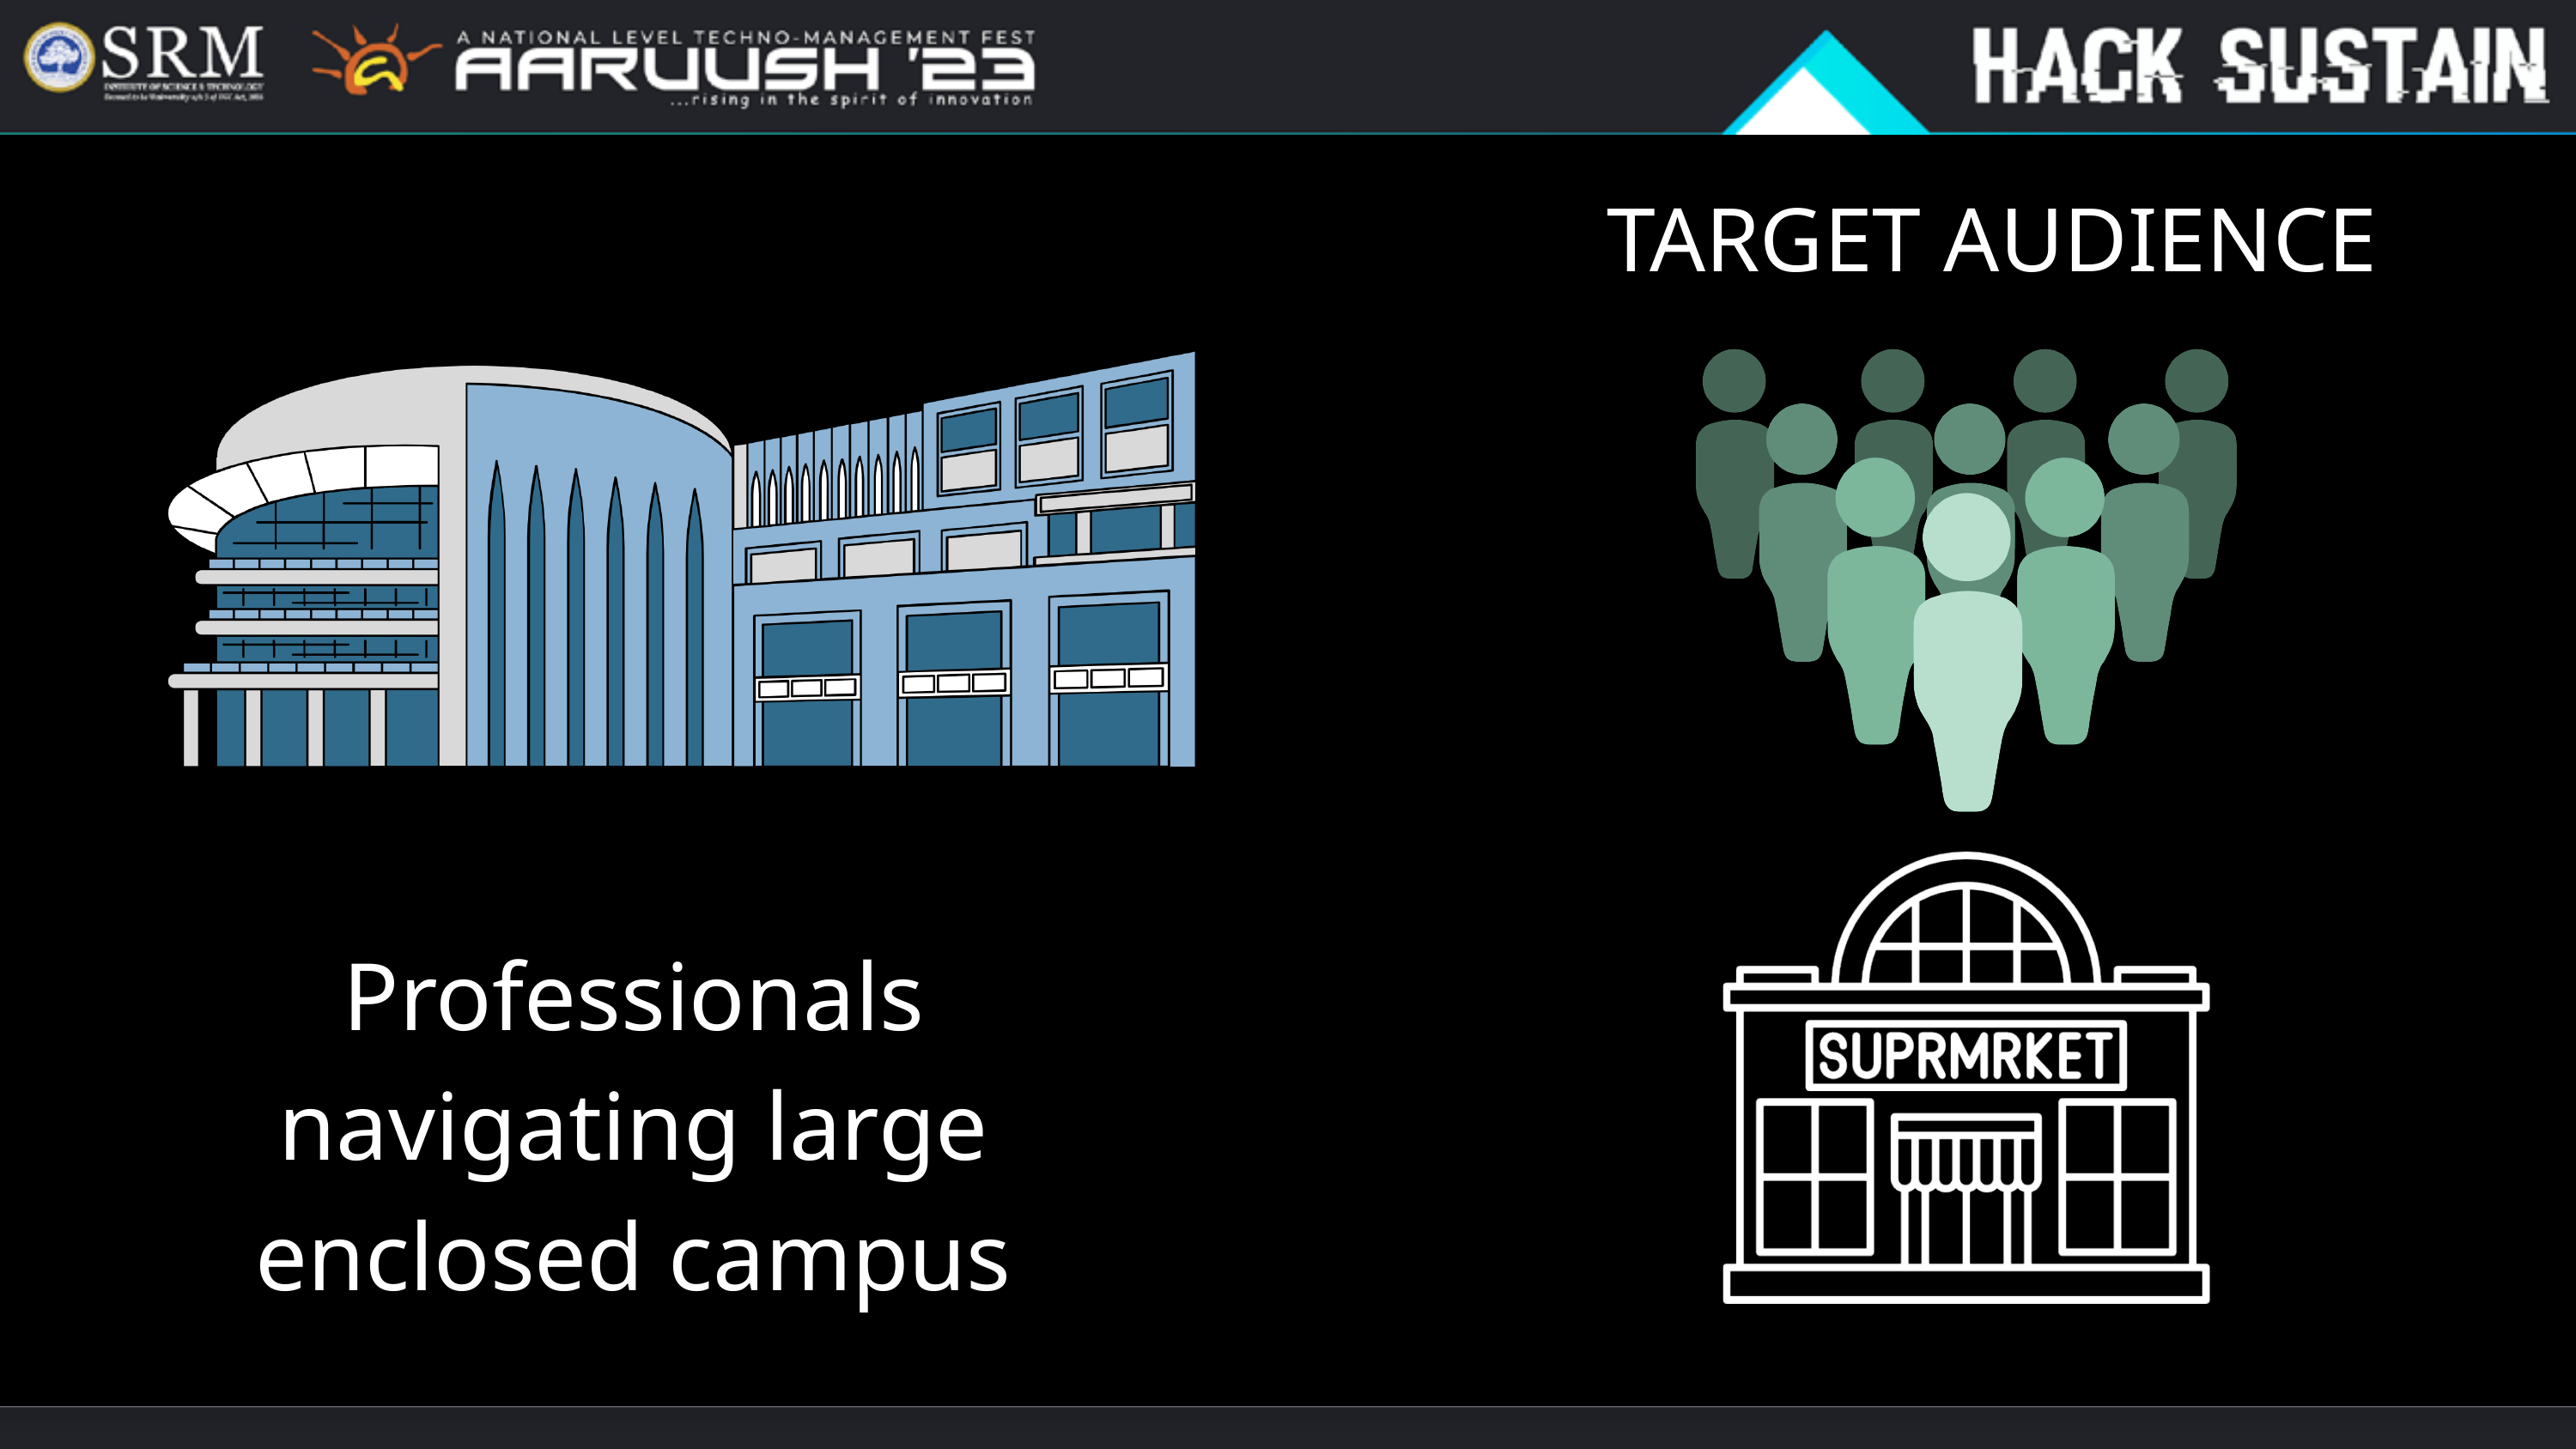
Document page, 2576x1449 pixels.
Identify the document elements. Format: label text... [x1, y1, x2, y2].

text_box TARGET AUDIENCE [1534, 166, 2450, 289]
text_box [166, 349, 1197, 768]
text_box [1722, 852, 2210, 1304]
picture [0, 1406, 2576, 1449]
text_box [1696, 349, 2237, 812]
text_box Professionals navigating large enclosed campus [166, 919, 1102, 1309]
picture [0, 0, 2576, 135]
